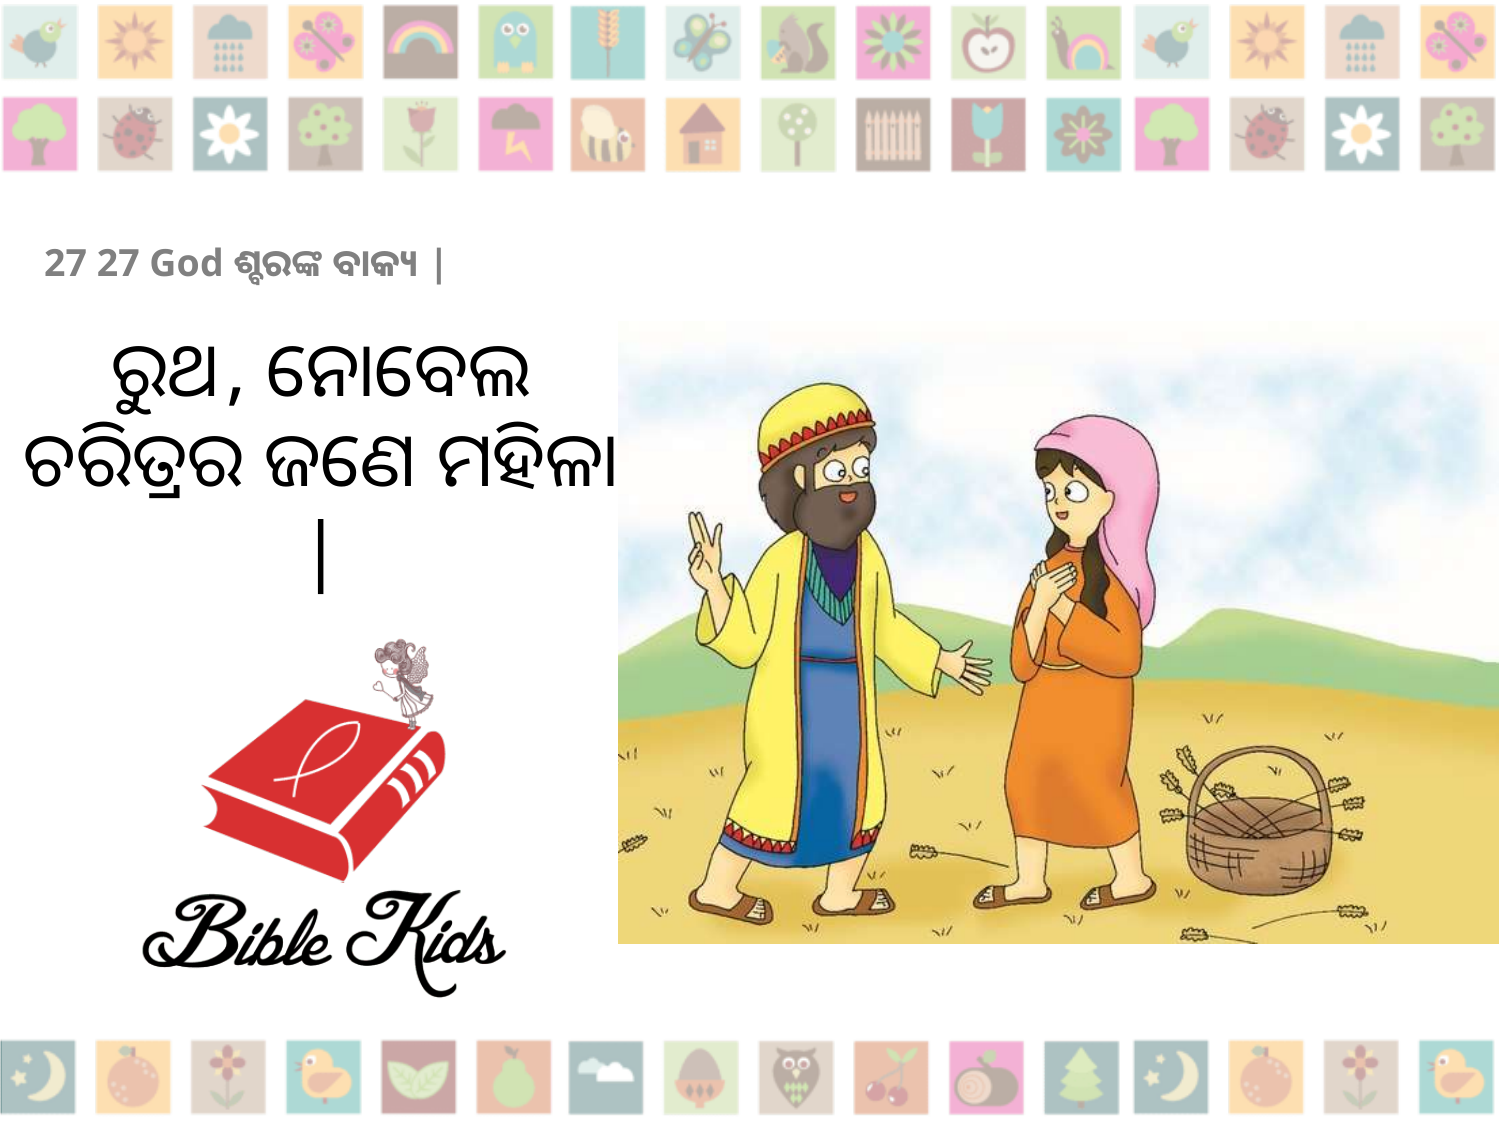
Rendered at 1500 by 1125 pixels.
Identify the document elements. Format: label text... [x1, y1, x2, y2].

text_box 27 27 God ଶ୍ବରଙ୍କ ବାକ୍ୟ | [29, 231, 543, 292]
picture [117, 600, 544, 1027]
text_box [0, 3, 1500, 181]
picture [618, 321, 1500, 945]
text_box ରୁଥ, ନୋବେଲ ଚରିତ୍ରର ଜଣେ ମହିଳା | [0, 314, 644, 600]
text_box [0, 1028, 1500, 1118]
